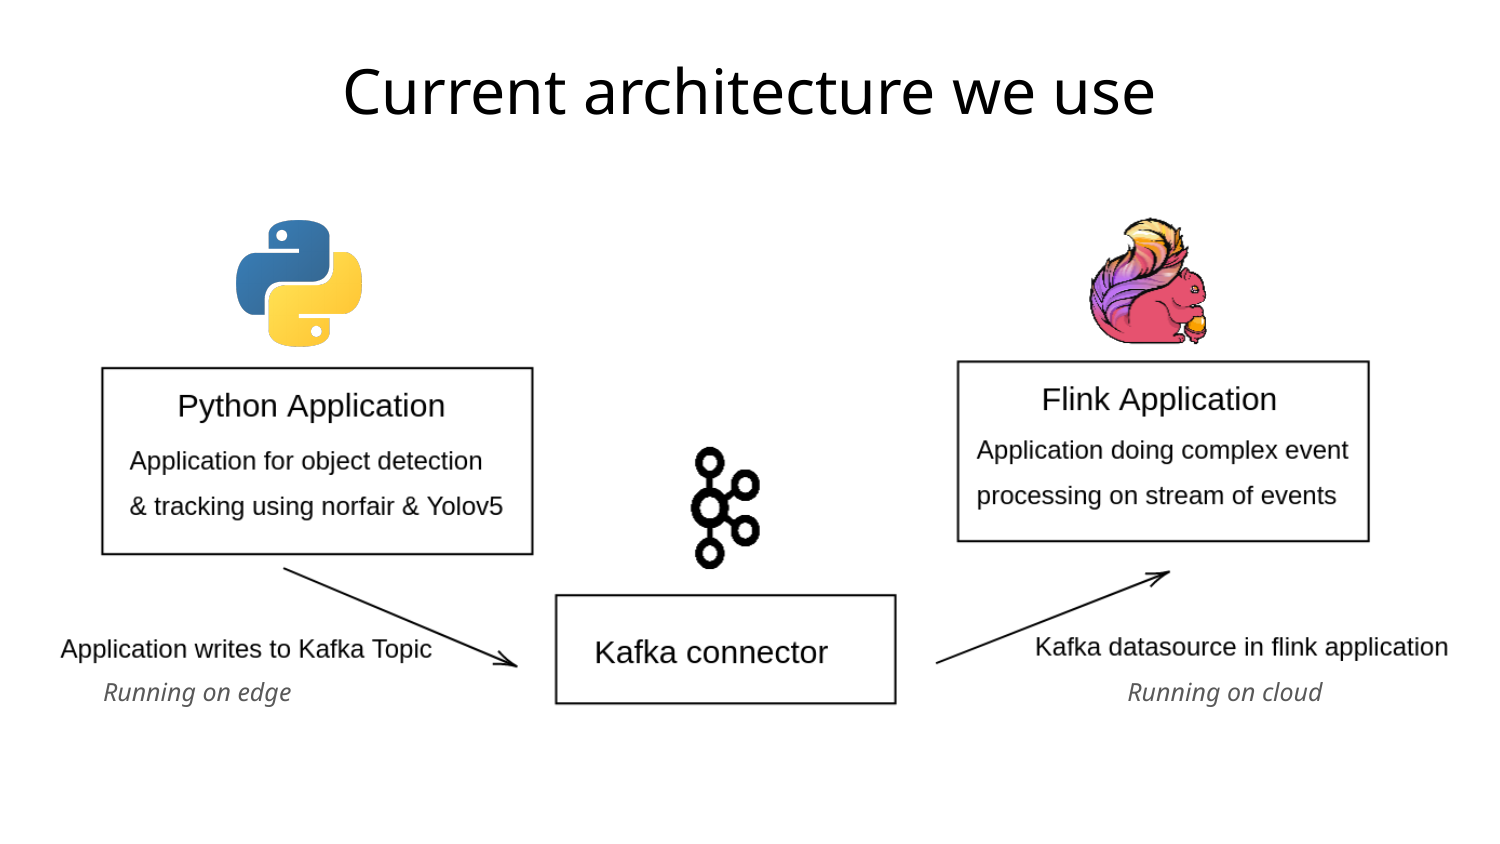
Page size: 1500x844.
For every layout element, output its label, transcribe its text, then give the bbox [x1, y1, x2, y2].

picture [48, 196, 1477, 844]
text_box Current architecture we use [118, 37, 1382, 132]
